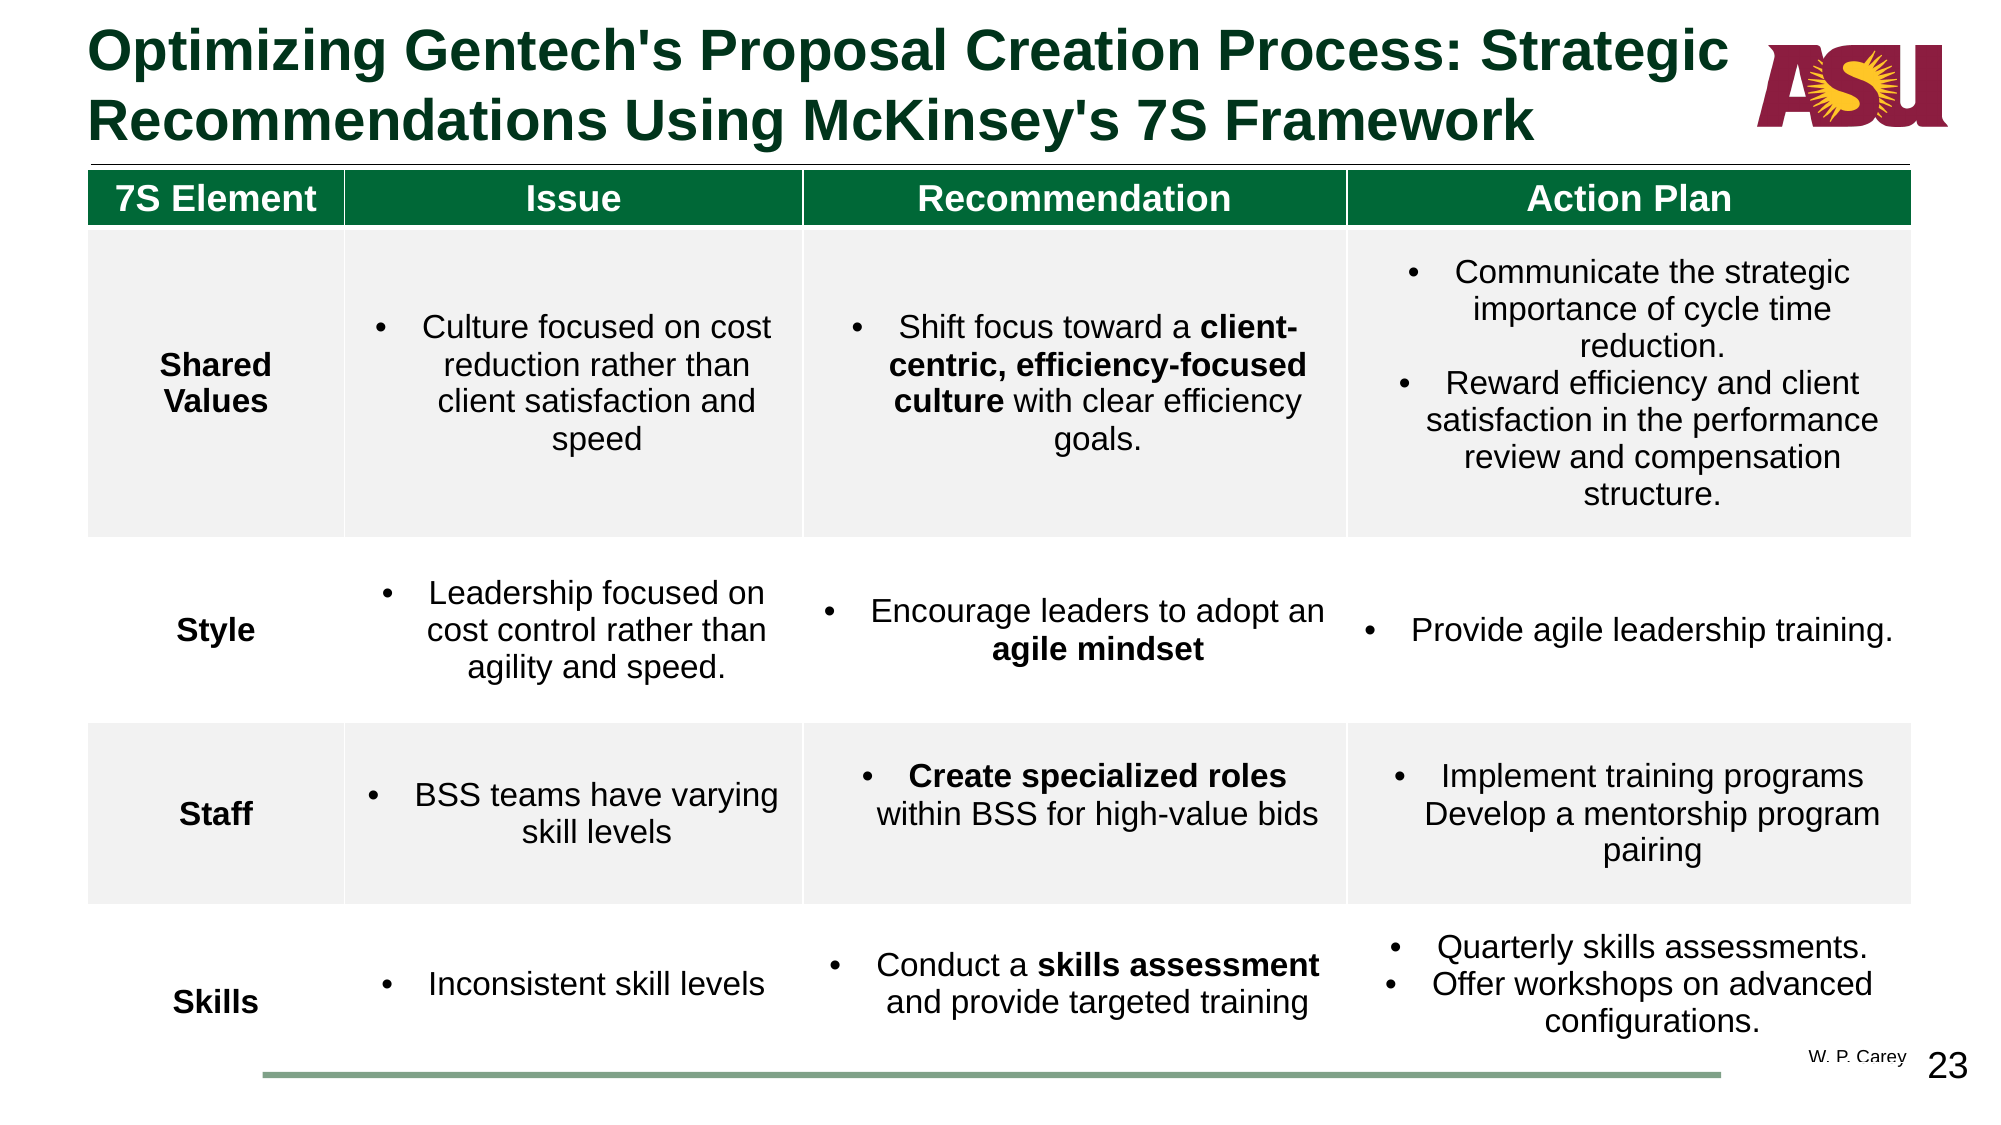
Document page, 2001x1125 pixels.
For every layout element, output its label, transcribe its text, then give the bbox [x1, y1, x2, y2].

table_cell Quarterly skills assessments. Offer workshops on advanced configurations. [1348, 906, 1911, 1062]
table_cell Encourage leaders to adopt an agile mindset [804, 539, 1346, 721]
table_cell Style [88, 539, 344, 721]
table_header Recommendation [804, 170, 1346, 225]
table_cell Provide agile leadership training. [1348, 539, 1911, 721]
table_cell Shift focus toward a client-centric, efficiency-focused culture with clear efficiency goals. [804, 230, 1346, 537]
table_cell Inconsistent skill levels [345, 906, 802, 1062]
table_header Action Plan [1348, 170, 1911, 225]
table_cell Conduct a skills assessment and provide targeted training [804, 906, 1346, 1062]
table_header Issue [345, 170, 802, 225]
table_cell Implement training programs Develop a mentorship program pairing [1348, 723, 1911, 904]
table_cell Create specialized roles within BSS for high-value bids [804, 723, 1346, 904]
table_cell Leadership focused on cost control rather than agility and speed. [345, 539, 802, 721]
table_cell Shared Values [88, 230, 344, 537]
table_cell Communicate the strategic importance of cycle time reduction. Reward efficiency and client satisfaction in the performance review and compensation structure. [1348, 230, 1911, 537]
table_cell BSS teams have varying skill levels [345, 723, 802, 904]
table_header 7S Element [88, 170, 344, 225]
title Optimizing Gentech's Proposal Creation Process: Strategic Recommendations Using McKinsey's 7S Framework [87, 32, 1755, 153]
picture [1757, 45, 1948, 127]
table_cell Skills [88, 906, 344, 1062]
slide_number 23 [1912, 1033, 1988, 1094]
table_cell Culture focused on cost reduction rather than client satisfaction and speed [345, 230, 802, 537]
table_cell Staff [88, 723, 344, 904]
